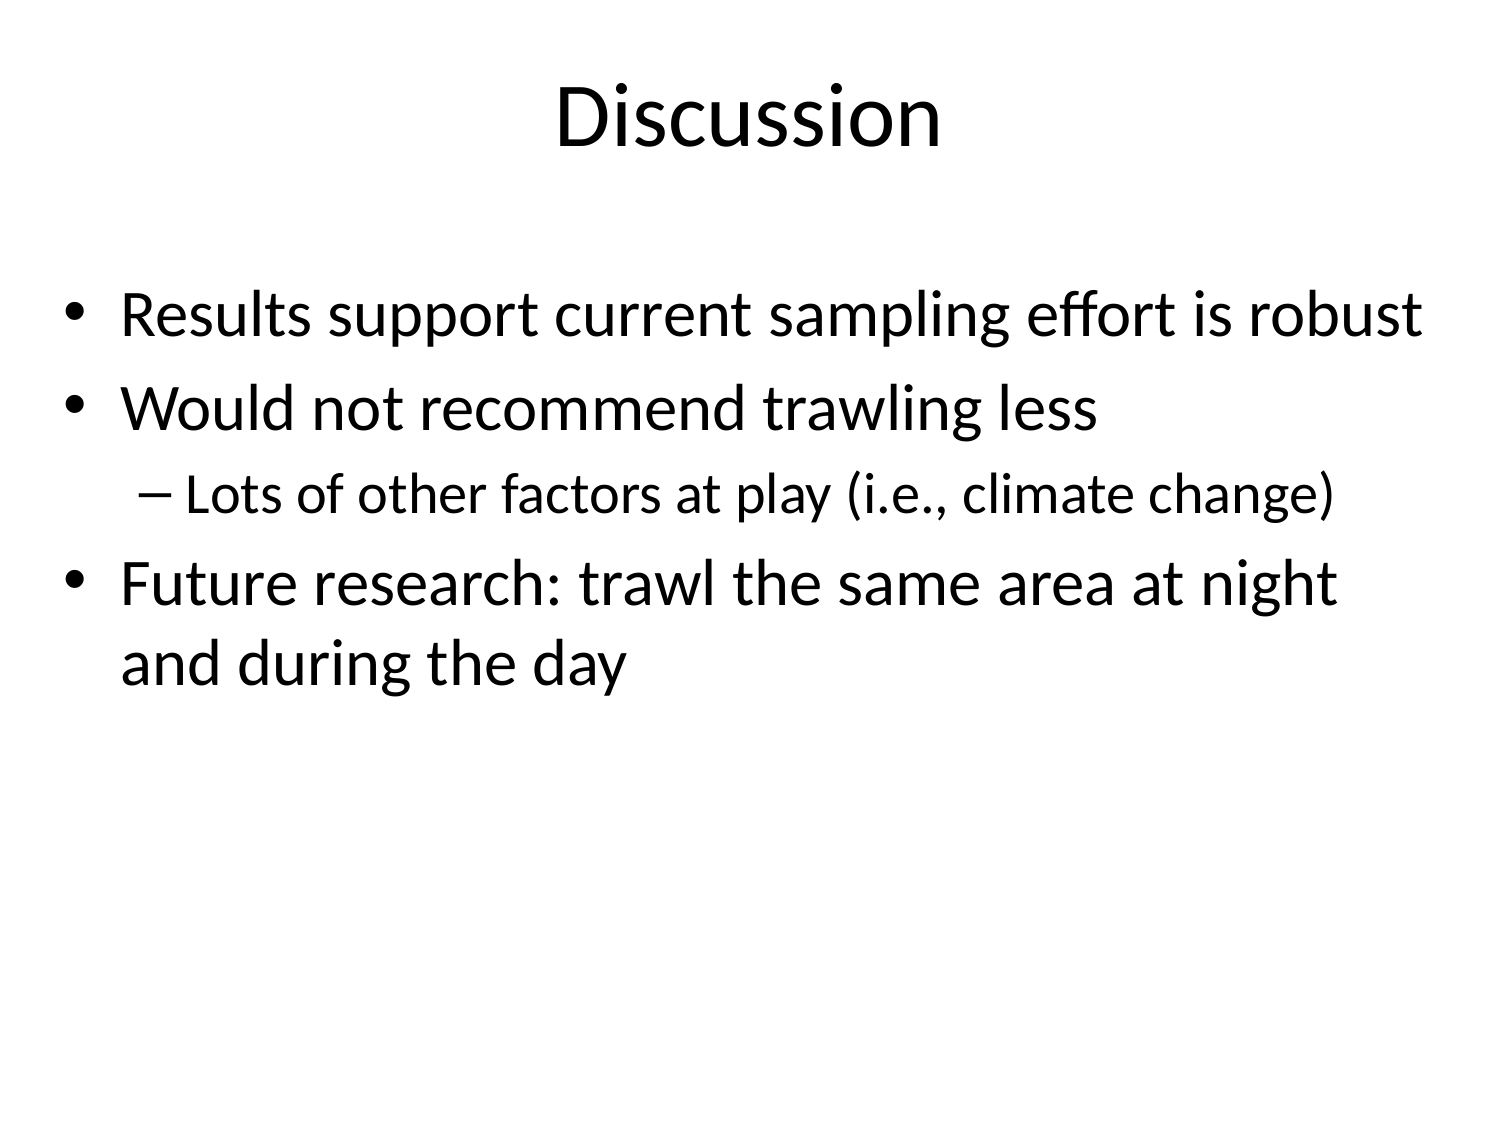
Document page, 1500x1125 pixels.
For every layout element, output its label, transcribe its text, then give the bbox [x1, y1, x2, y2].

list Results support current sampling effort is robust Would not recommend trawling less Lots of other factors at play (i.e., climate change) Future research: trawl the same area at night and during the day [48, 262, 1452, 1005]
title Discussion [75, 16, 1425, 204]
